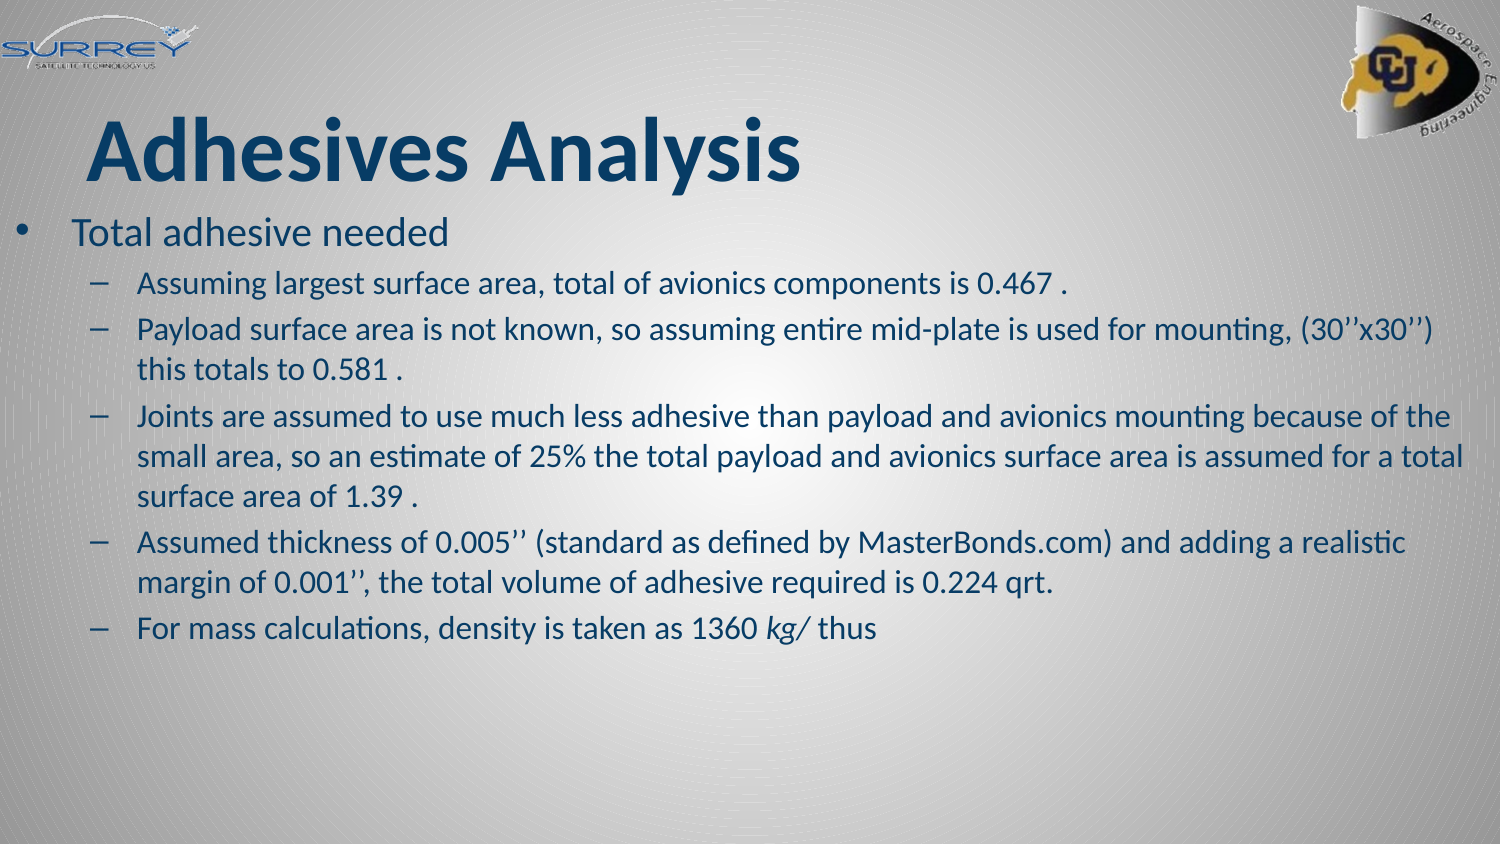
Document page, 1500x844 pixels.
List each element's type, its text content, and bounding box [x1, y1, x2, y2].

title Adhesives Analysis [70, 75, 1421, 196]
picture [1341, 0, 1500, 151]
picture [0, 0, 201, 120]
list Total adhesive needed Assuming largest surface area, total of avionics components is 0.467 . Payload surface area is not known, so assuming entire mid-plate is used for mounting, (30’’x30’’) this totals to 0.581 . Joints are assumed to use much less adhesive than payload and avionics mounting because of the small area, so an estimate of 25% the total payload and avionics surface area is assumed for a total surface area of 1.39 . Assumed thickness of 0.005’’ (standard as defined by MasterBonds.com) and adding a realistic margin of 0.001’’, the total volume of adhesive required is 0.224 qrt. For mass calculations, density is taken as 1360 kg/ thus [0, 196, 1488, 844]
